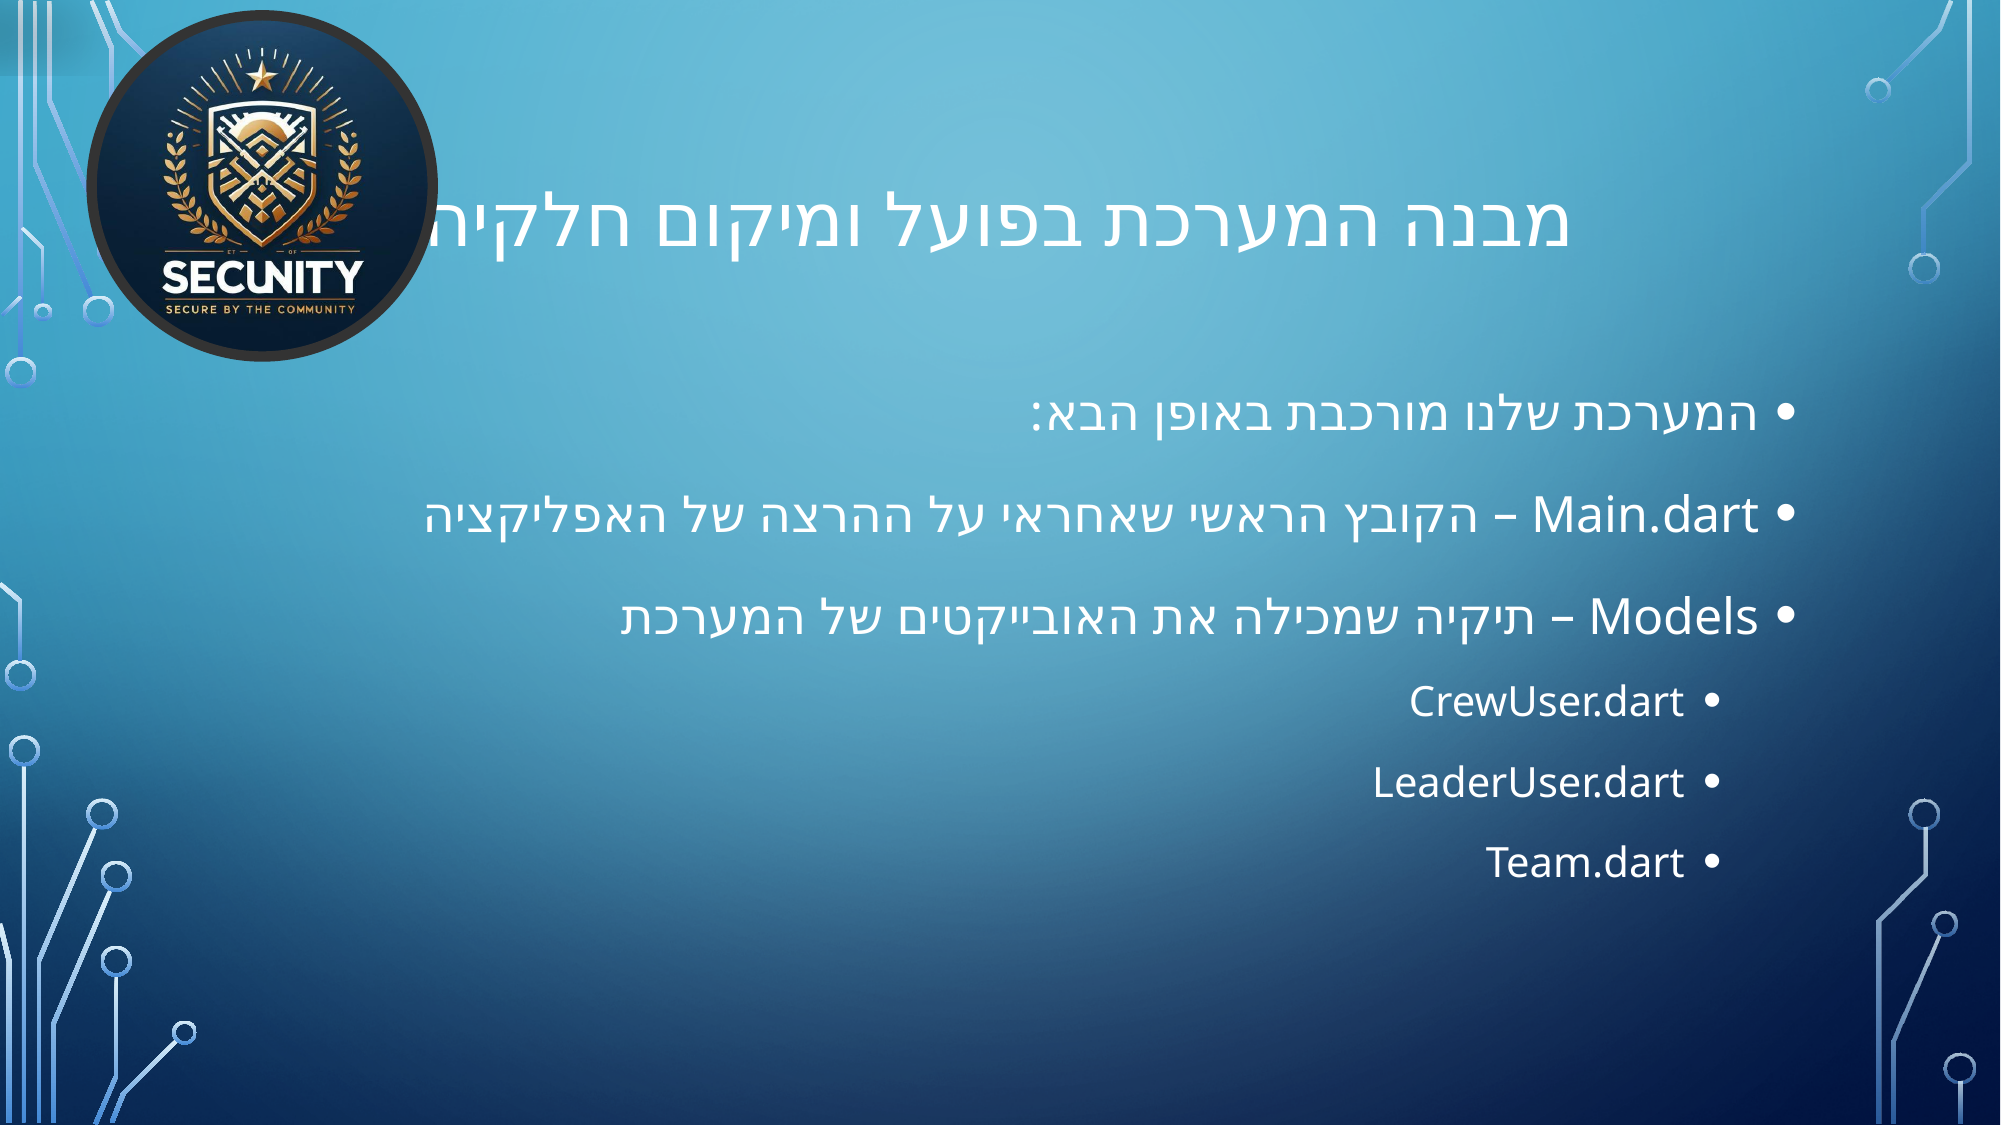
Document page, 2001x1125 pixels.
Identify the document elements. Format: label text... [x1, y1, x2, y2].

picture [91, 15, 433, 357]
list המערכת שלנו מורכבת באופן הבא: Main.dart – הקובץ הראשי שאחראי על ההרצה של האפליקציה Models – תיקיה שמכילה את האובייקטים של המערכת CrewUser.dart LeaderUser.dart Team.dart [187, 369, 1813, 950]
title מבנה המערכת בפועל ומיקום חלקיה [433, 101, 1813, 344]
